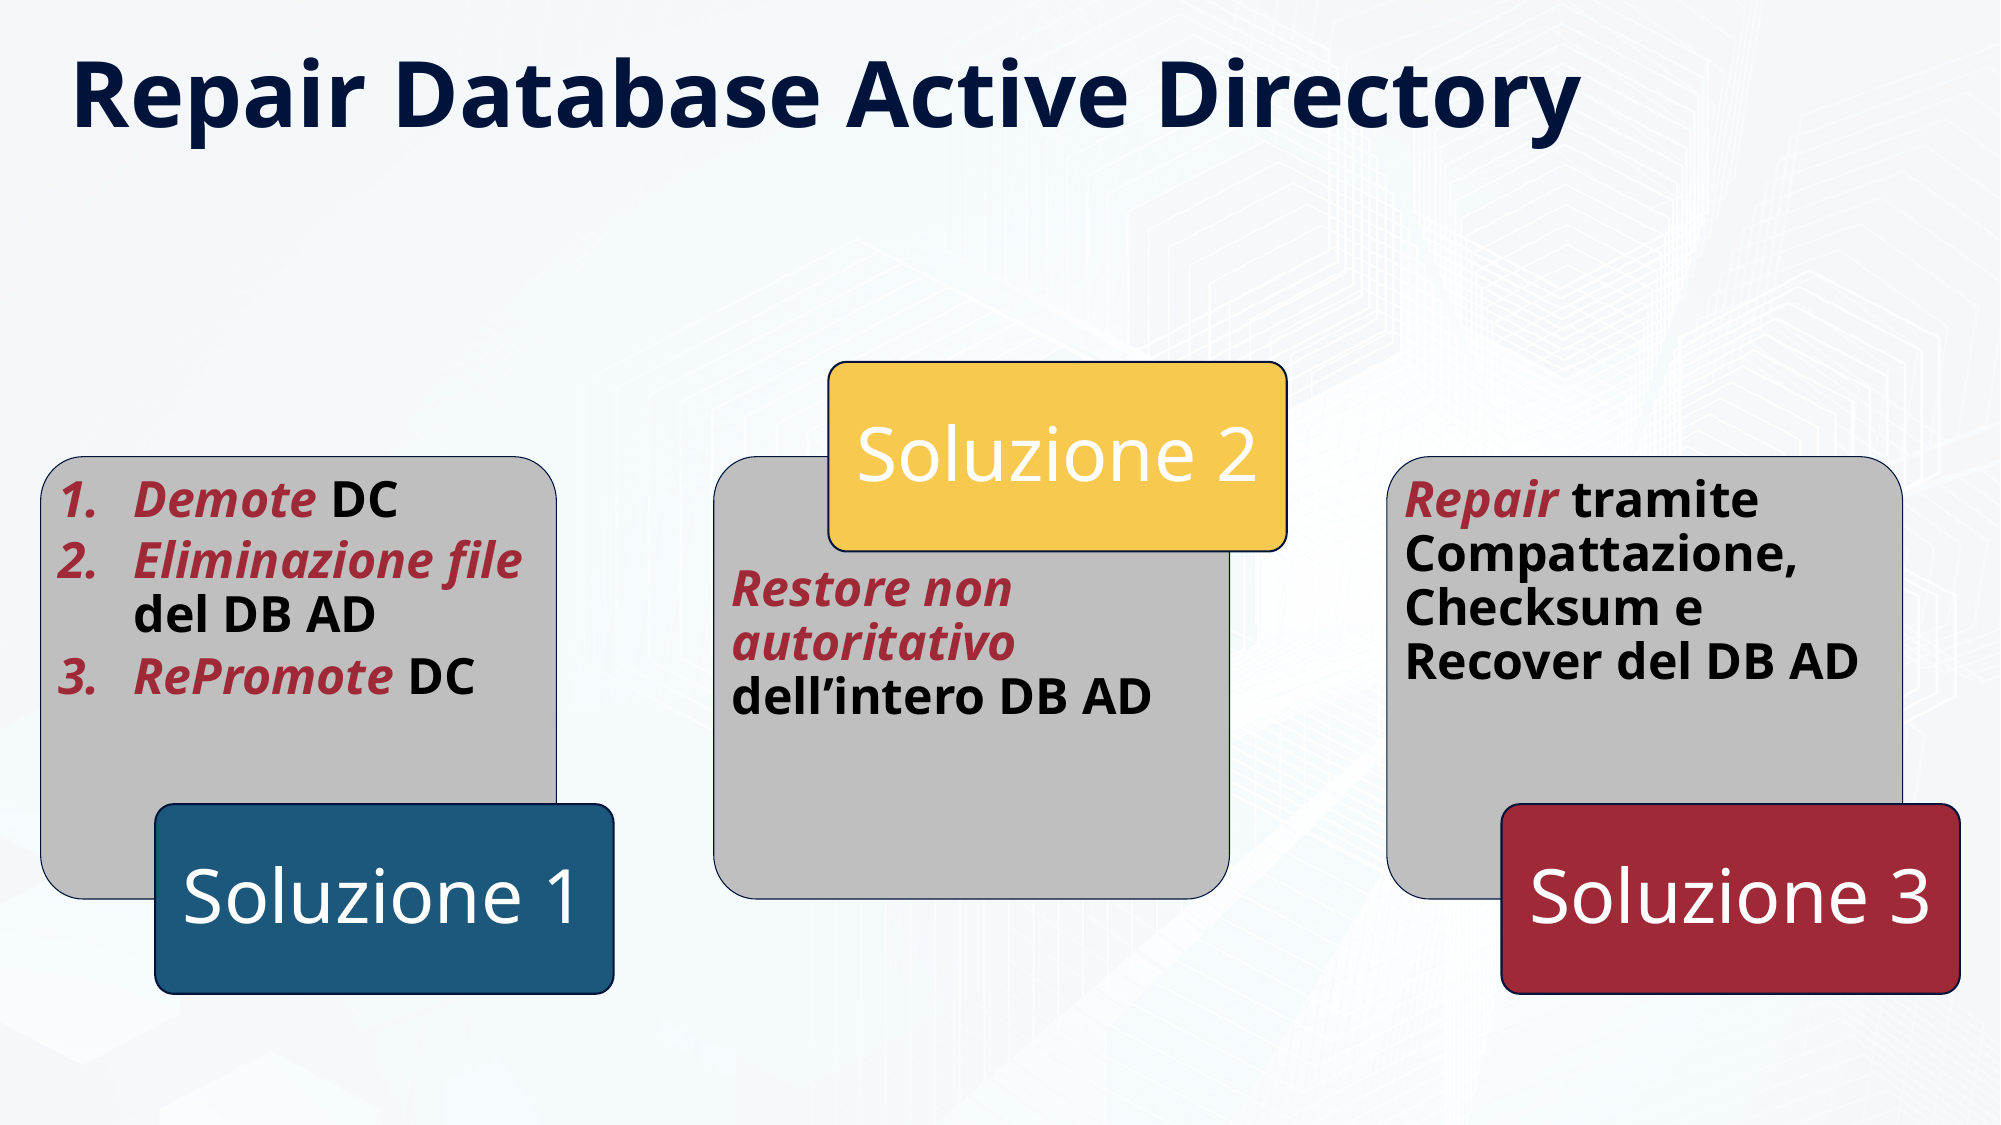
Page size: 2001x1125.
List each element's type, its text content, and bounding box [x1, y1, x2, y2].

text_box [40, 361, 1960, 994]
title Repair Database Active Directory [55, 29, 1945, 166]
